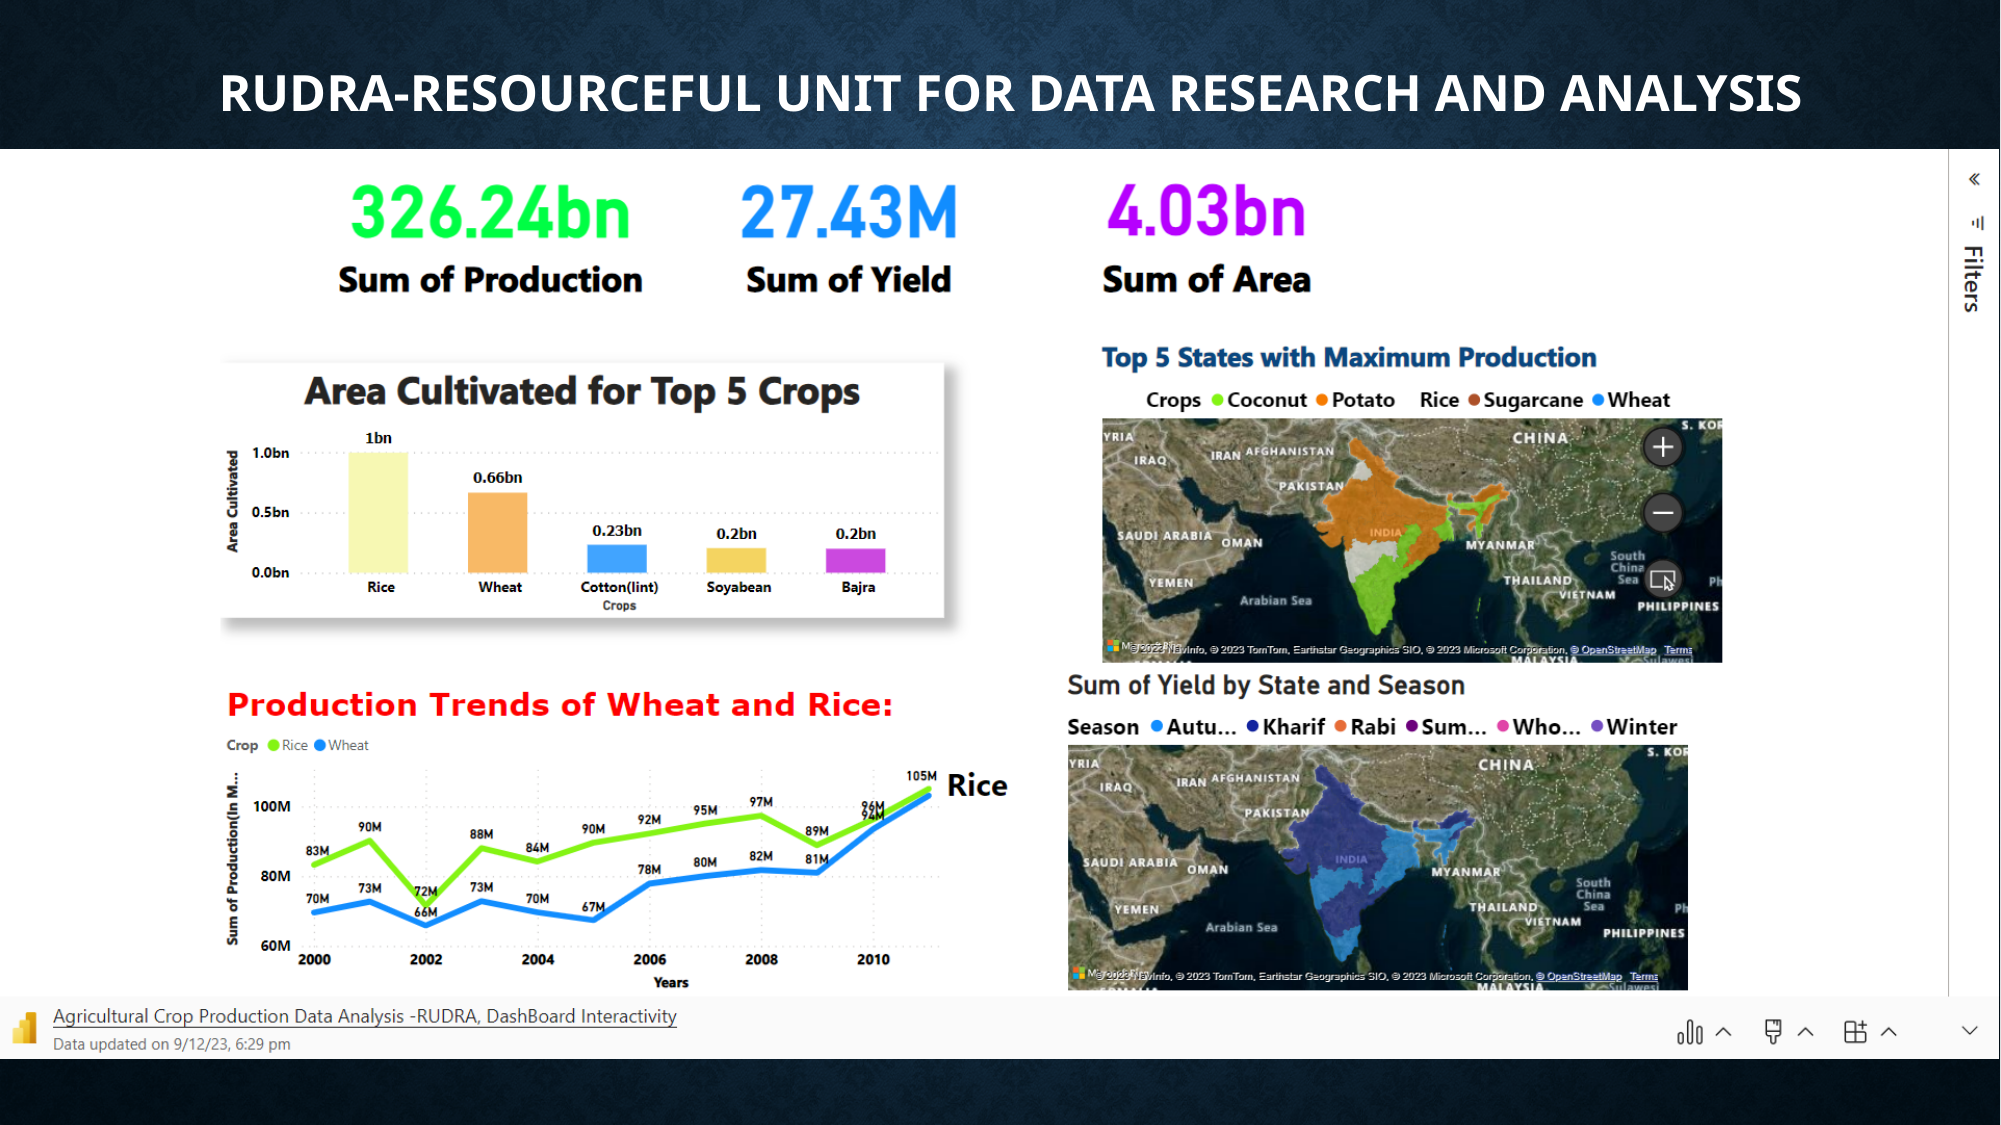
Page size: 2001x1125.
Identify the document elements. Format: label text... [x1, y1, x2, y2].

picture [0, 149, 1999, 1059]
title RUDRA-Resourceful Unit for Data Research and Analysis [0, 0, 2000, 235]
